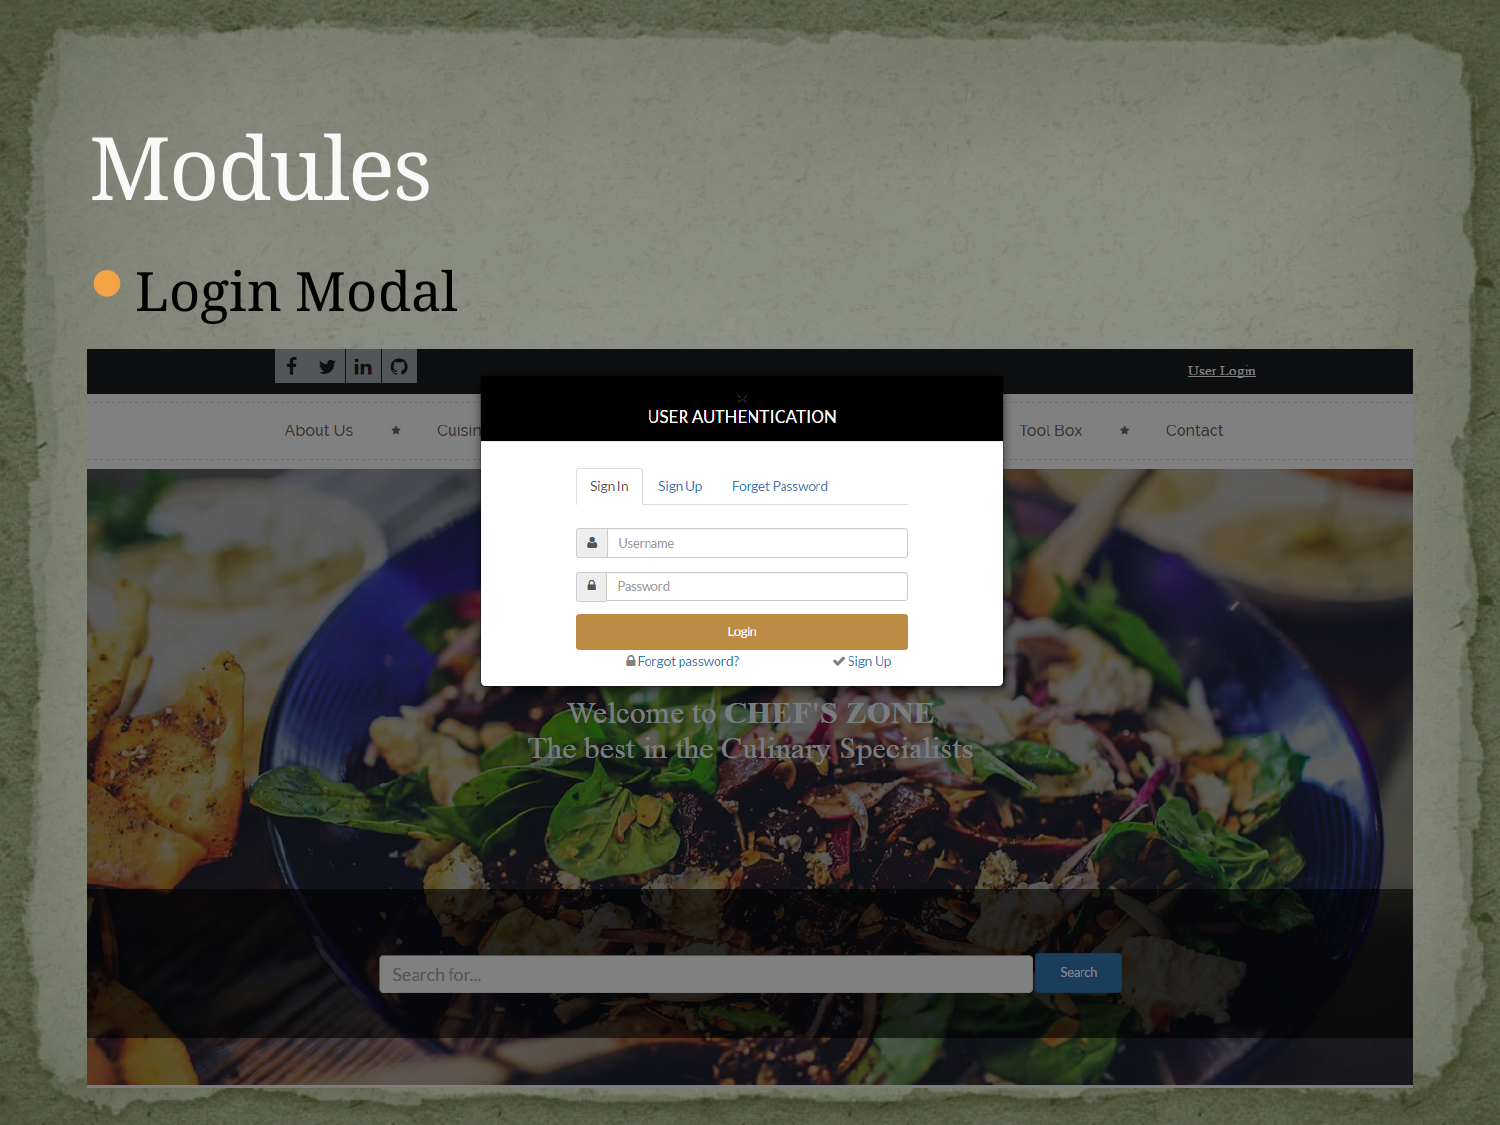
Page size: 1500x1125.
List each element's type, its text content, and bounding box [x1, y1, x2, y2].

picture [87, 349, 1413, 1088]
title Modules [74, 24, 1425, 225]
list Login Modal [75, 249, 1425, 1000]
